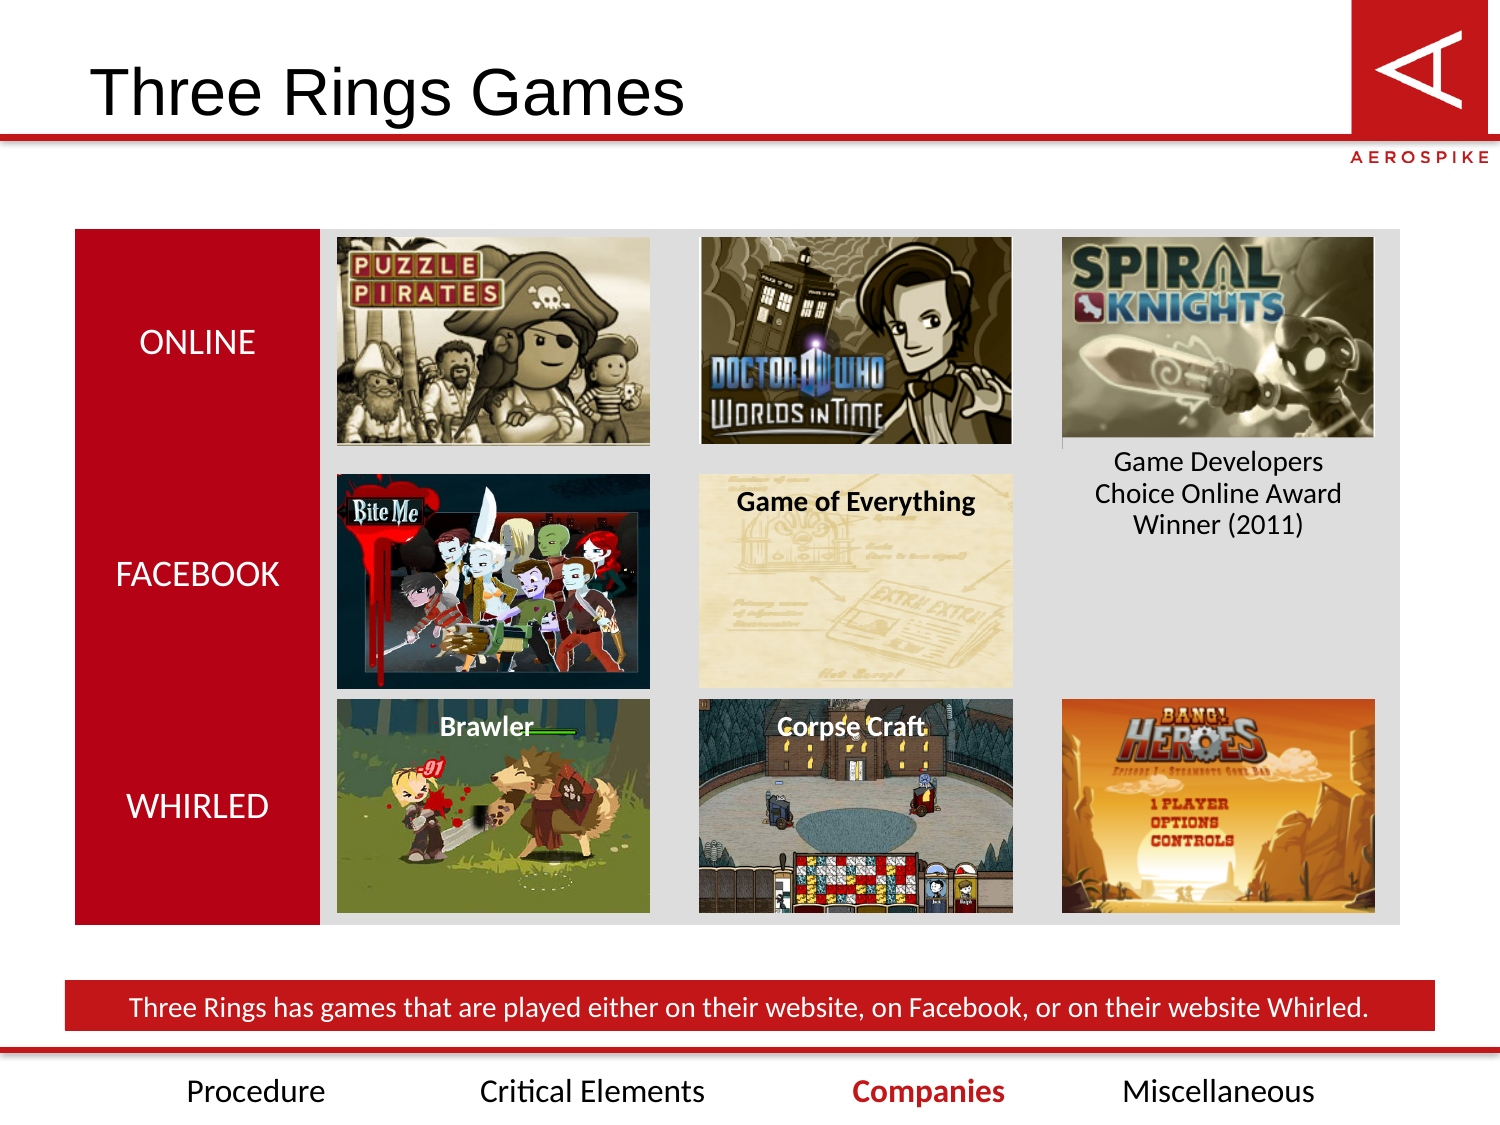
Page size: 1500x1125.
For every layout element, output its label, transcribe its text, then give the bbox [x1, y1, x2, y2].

table_cell WHIRLED [75, 693, 320, 925]
picture [699, 237, 1013, 444]
table_cell FACEBOOK [75, 461, 320, 693]
table_header [320, 229, 664, 461]
table_header ONLINE [75, 229, 320, 461]
table_cell [320, 461, 664, 693]
table_header [664, 229, 1044, 461]
picture [1349, 0, 1488, 163]
picture [337, 237, 651, 447]
table_cell [664, 693, 1044, 925]
text_box Miscellaneous [1090, 1062, 1347, 1117]
picture [699, 699, 1013, 913]
text_box Three Rings Games [74, 41, 1113, 136]
picture [1062, 699, 1376, 913]
text_box Game Developers Choice Online Award Winner (2011) [1062, 456, 1375, 550]
table_cell [1044, 461, 1400, 693]
picture [337, 474, 651, 690]
text_box Companies [822, 1062, 1036, 1117]
text_box Critical Elements [417, 1062, 768, 1117]
picture [337, 699, 651, 913]
picture [1062, 237, 1376, 449]
table_cell [1044, 693, 1400, 925]
text_box Three Rings has games that are played either on their website, on Facebook, or on their website Whirled. [64, 980, 1435, 1031]
table_cell [664, 461, 1044, 693]
text_box Procedure [149, 1062, 363, 1117]
picture [699, 474, 1013, 688]
table_cell [320, 693, 664, 925]
table_header [1044, 229, 1400, 461]
